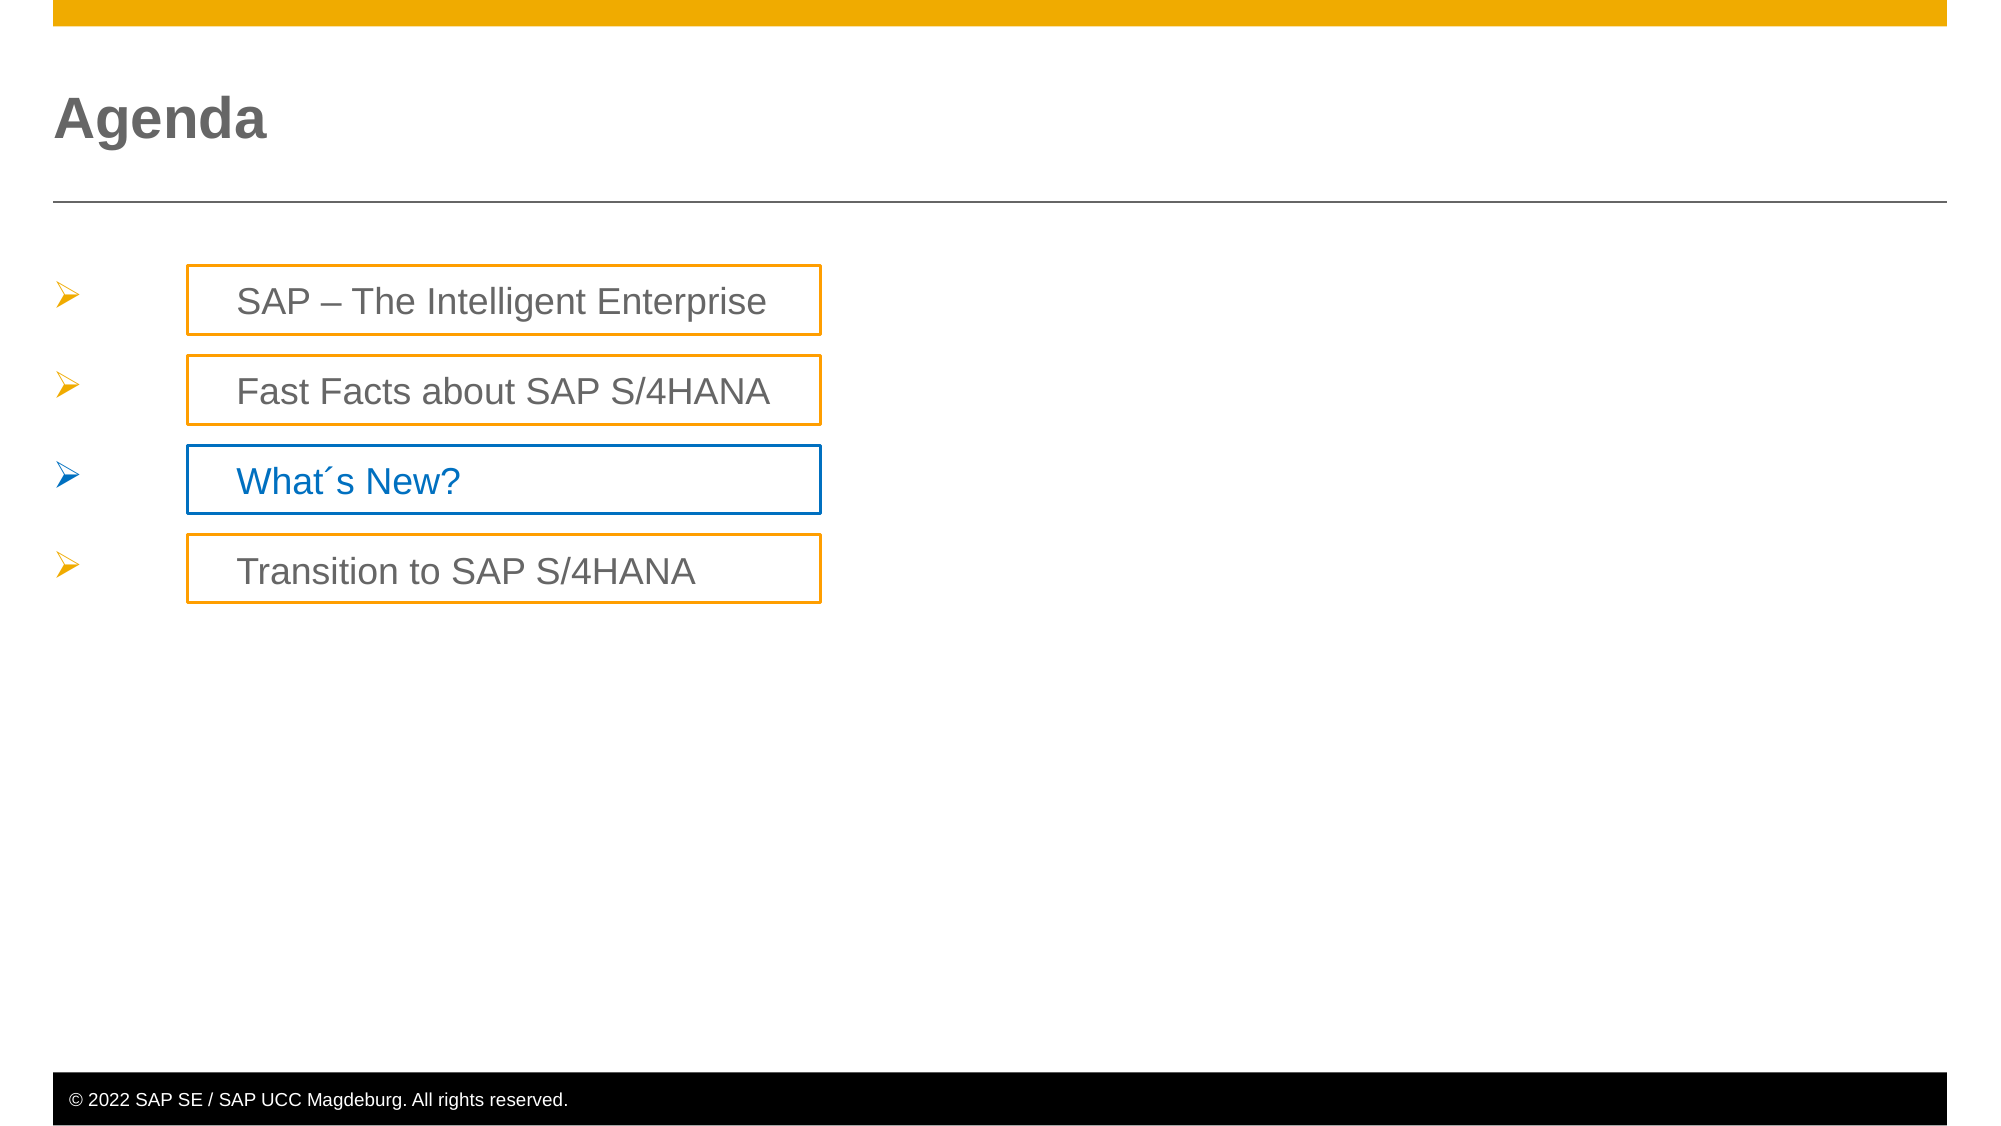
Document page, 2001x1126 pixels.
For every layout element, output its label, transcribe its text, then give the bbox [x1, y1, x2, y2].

text_box [187, 445, 821, 514]
title Agenda [53, 53, 1947, 178]
text_box [187, 534, 821, 603]
text_box [187, 265, 821, 335]
text_box [187, 355, 821, 425]
list SAP – The Intelligent Enterprise Fast Facts about SAP S/4HANA What´s New? Transition to SAP S/4HANA [53, 277, 1947, 998]
